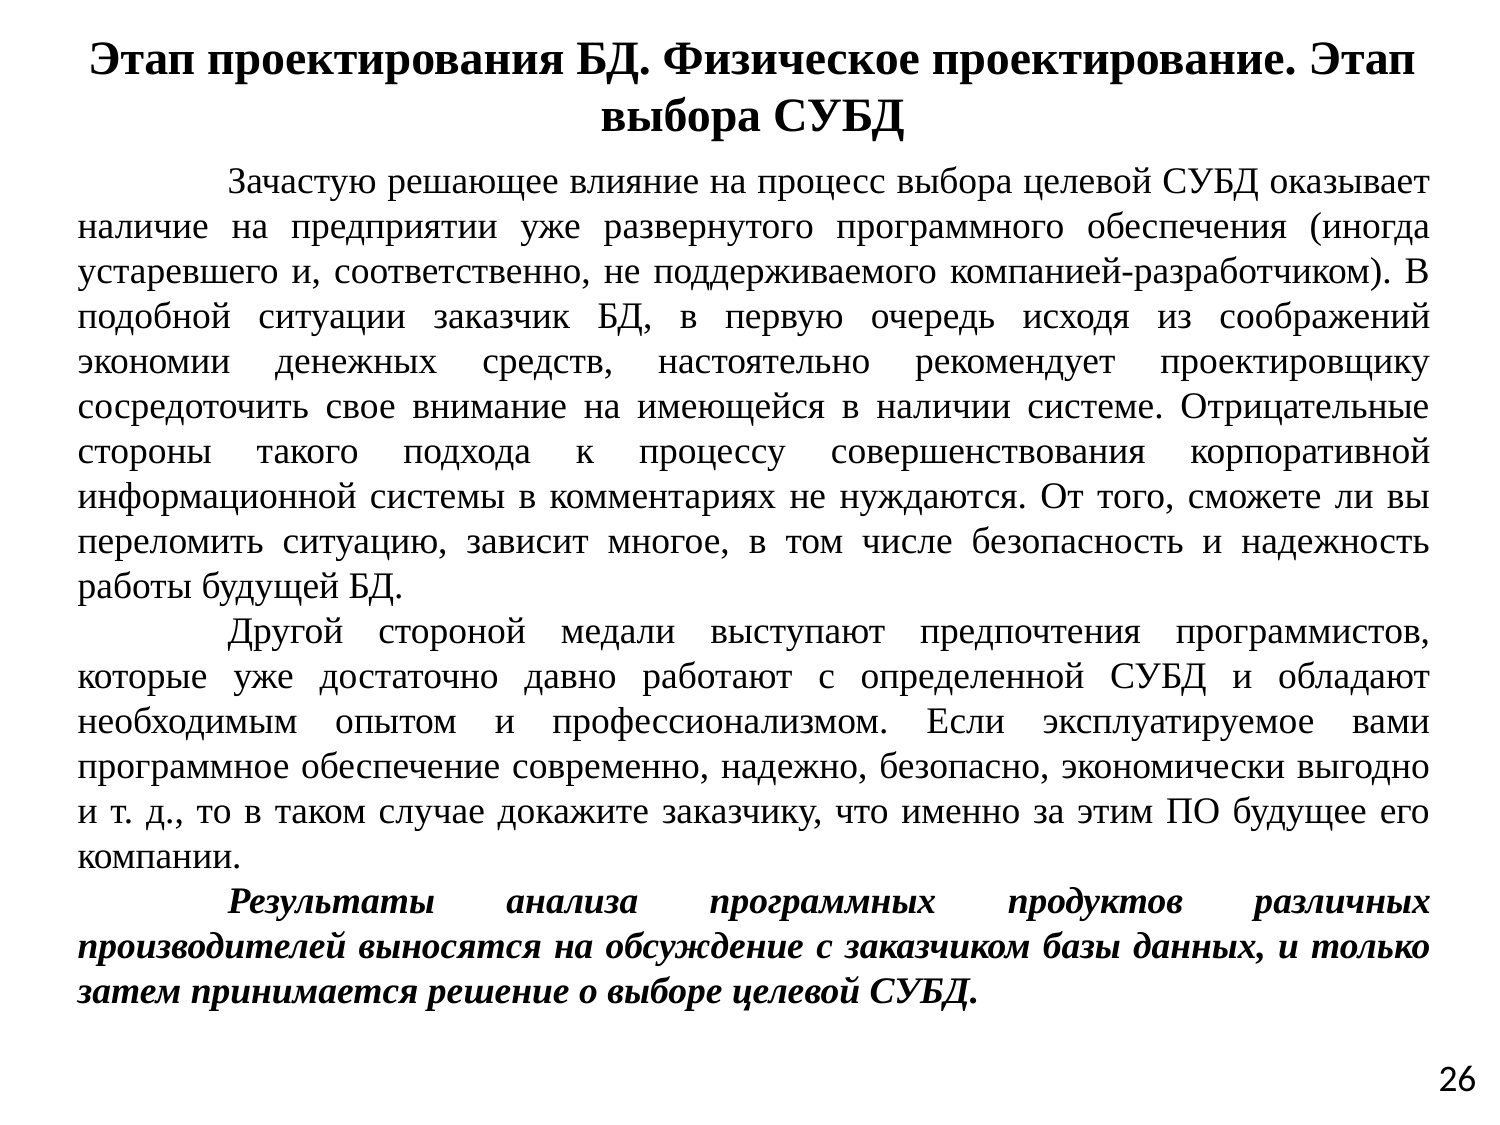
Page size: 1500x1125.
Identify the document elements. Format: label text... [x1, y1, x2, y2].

title Этап проектирования БД. Физическое проектирование. Этап выбора СУБД [32, 19, 1473, 149]
text_box 26 [1423, 1046, 1492, 1107]
text_box Зачастую решающее влияние на процесс выбора целевой СУБД оказывает наличие на предприятии уже развернутого программного обеспечения (иногда устаревшего и, соответственно, не поддерживаемого компанией-разработчиком). В подобной ситуации заказчик БД, в первую очередь исходя из соображений экономии денежных средств, настоятельно рекомендует проектировщику сосредоточить свое внимание на имеющейся в наличии системе. Отрицательные стороны такого подхода к процессу совершенствования корпоративной информационной системы в комментариях не нуждаются. От того, сможете ли вы переломить ситуацию, зависит многое, в том числе безопасность и надежность работы будущей БД. Другой стороной медали выступают предпочтения программистов, которые уже достаточно давно работают с определенной СУБД и обладают необходимым опытом и профессионализмом. Если эксплуатируемое вами программное обеспечение современно, надежно, безопасно, экономически выгодно и т. д., то в таком случае докажите заказчику, что именно за этим ПО будущее его компании. Результаты анализа программных продуктов различных производителей выносятся на обсуждение с заказчиком базы данных, и только затем принимается решение о выборе целевой СУБД. [62, 148, 1447, 1019]
